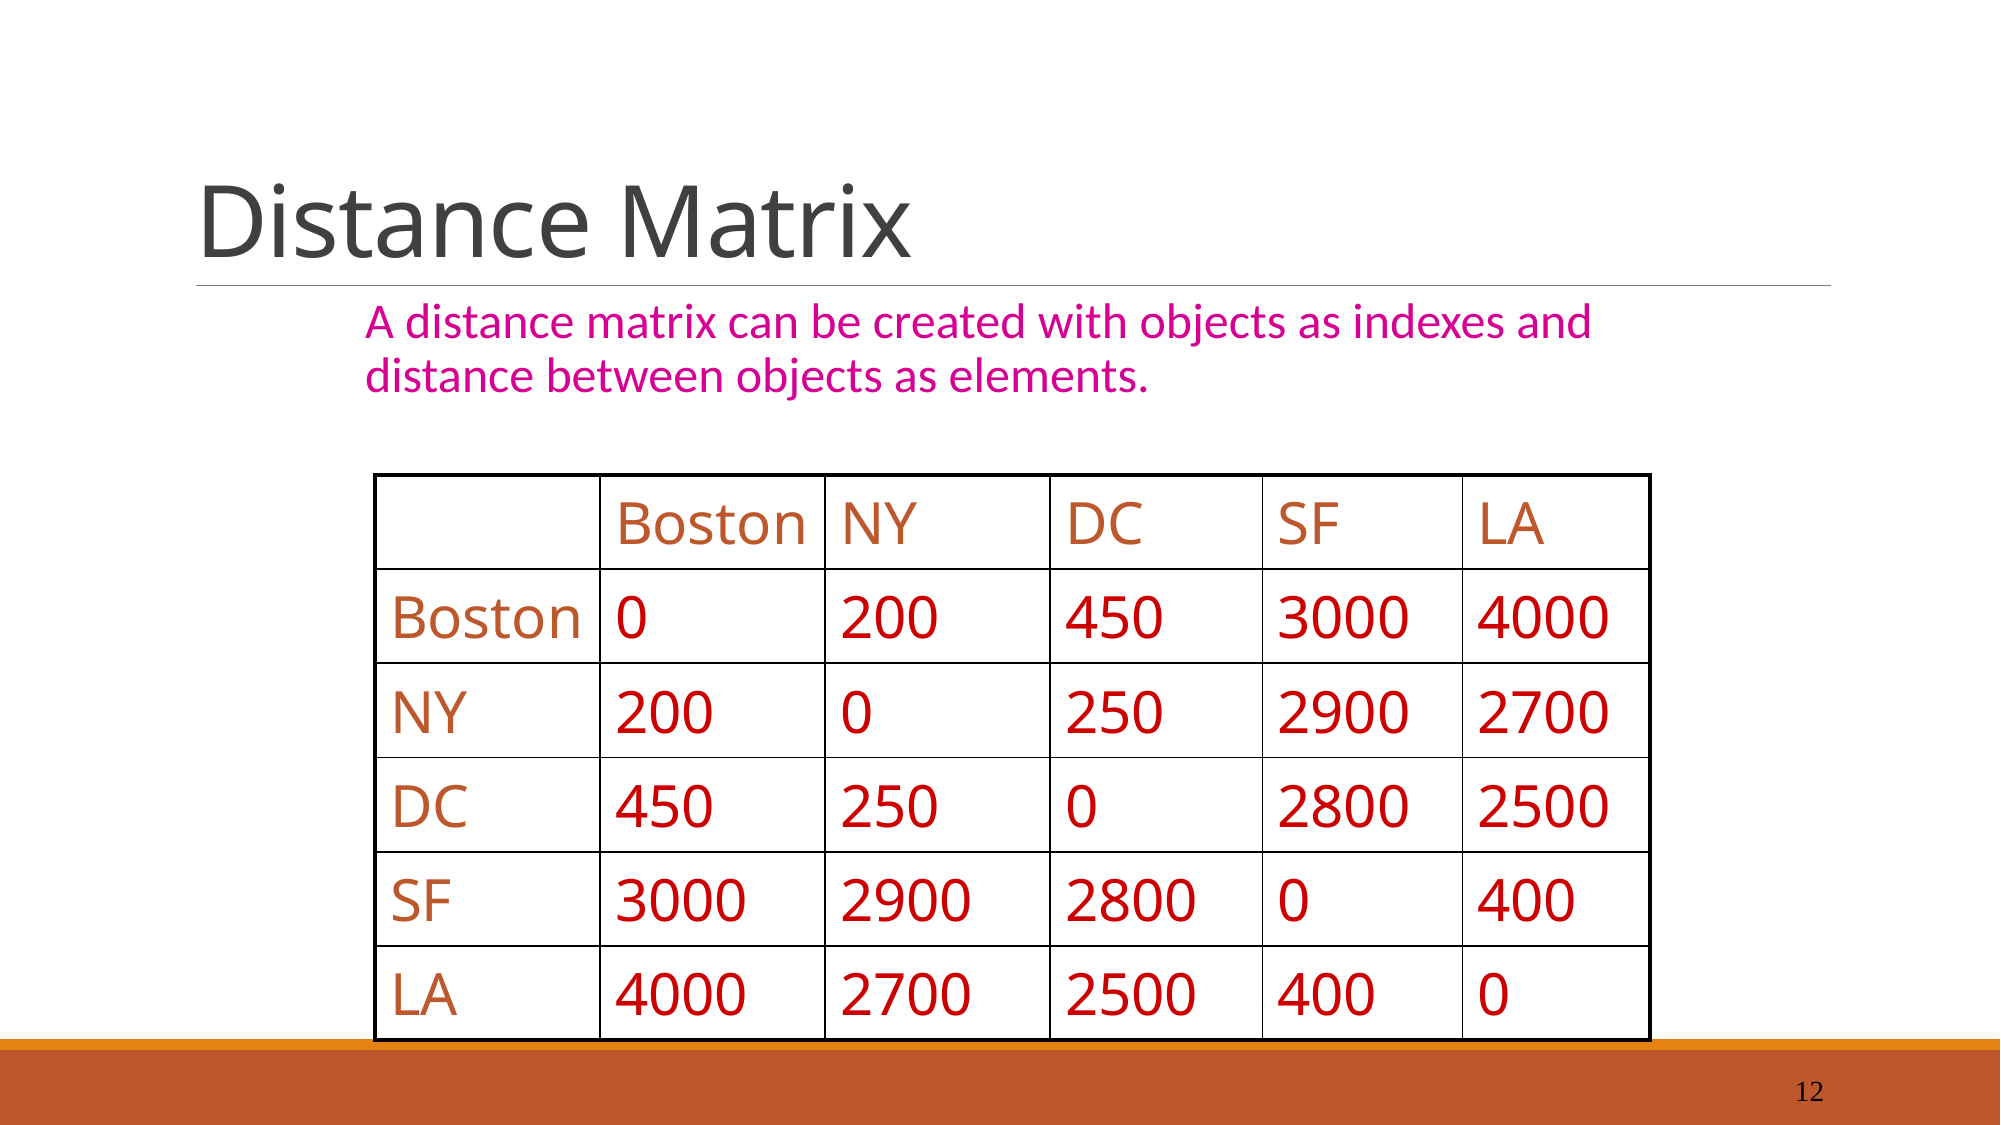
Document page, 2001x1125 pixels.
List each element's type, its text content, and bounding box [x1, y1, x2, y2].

table_cell 3000 [601, 853, 824, 945]
table_cell 4000 [1463, 570, 1648, 662]
table_cell 2700 [1463, 664, 1648, 757]
table_cell SF [377, 853, 599, 945]
table_cell 2900 [1263, 664, 1462, 757]
table_cell 250 [1051, 664, 1262, 757]
table_header SF [1263, 477, 1462, 568]
table_cell 400 [1263, 947, 1462, 1038]
table_cell 450 [1051, 570, 1262, 662]
table_cell 0 [1051, 758, 1262, 851]
table_cell 2500 [1051, 947, 1262, 1038]
table_header LA [1463, 477, 1648, 568]
table_cell NY [377, 664, 599, 757]
table_cell 4000 [601, 947, 824, 1038]
table_header NY [826, 477, 1049, 568]
table_cell 2800 [1051, 853, 1262, 945]
table_cell 200 [826, 570, 1049, 662]
table_cell 3000 [1263, 570, 1462, 662]
table_cell 400 [1463, 853, 1648, 945]
table_cell 2700 [826, 947, 1049, 1038]
table_header [377, 477, 599, 568]
table_cell 0 [826, 664, 1049, 757]
table_cell 2900 [826, 853, 1049, 945]
list A distance matrix can be created with objects as indexes and distance between objects as elements. [350, 287, 1625, 963]
table_cell DC [377, 758, 599, 851]
table_cell 250 [826, 758, 1049, 851]
table_header DC [1051, 477, 1262, 568]
table_cell Boston [377, 570, 599, 662]
slide_number 12 [1624, 1059, 1840, 1120]
table_cell 2800 [1263, 758, 1462, 851]
table_cell 0 [1263, 853, 1462, 945]
table_cell LA [377, 947, 599, 1038]
table_header Boston [601, 477, 824, 568]
table_cell 0 [1463, 947, 1648, 1038]
table_cell 450 [601, 758, 824, 851]
table_cell 0 [601, 570, 824, 662]
title Distance Matrix [180, 47, 1830, 285]
table_cell 2500 [1463, 758, 1648, 851]
table_cell 200 [601, 664, 824, 757]
